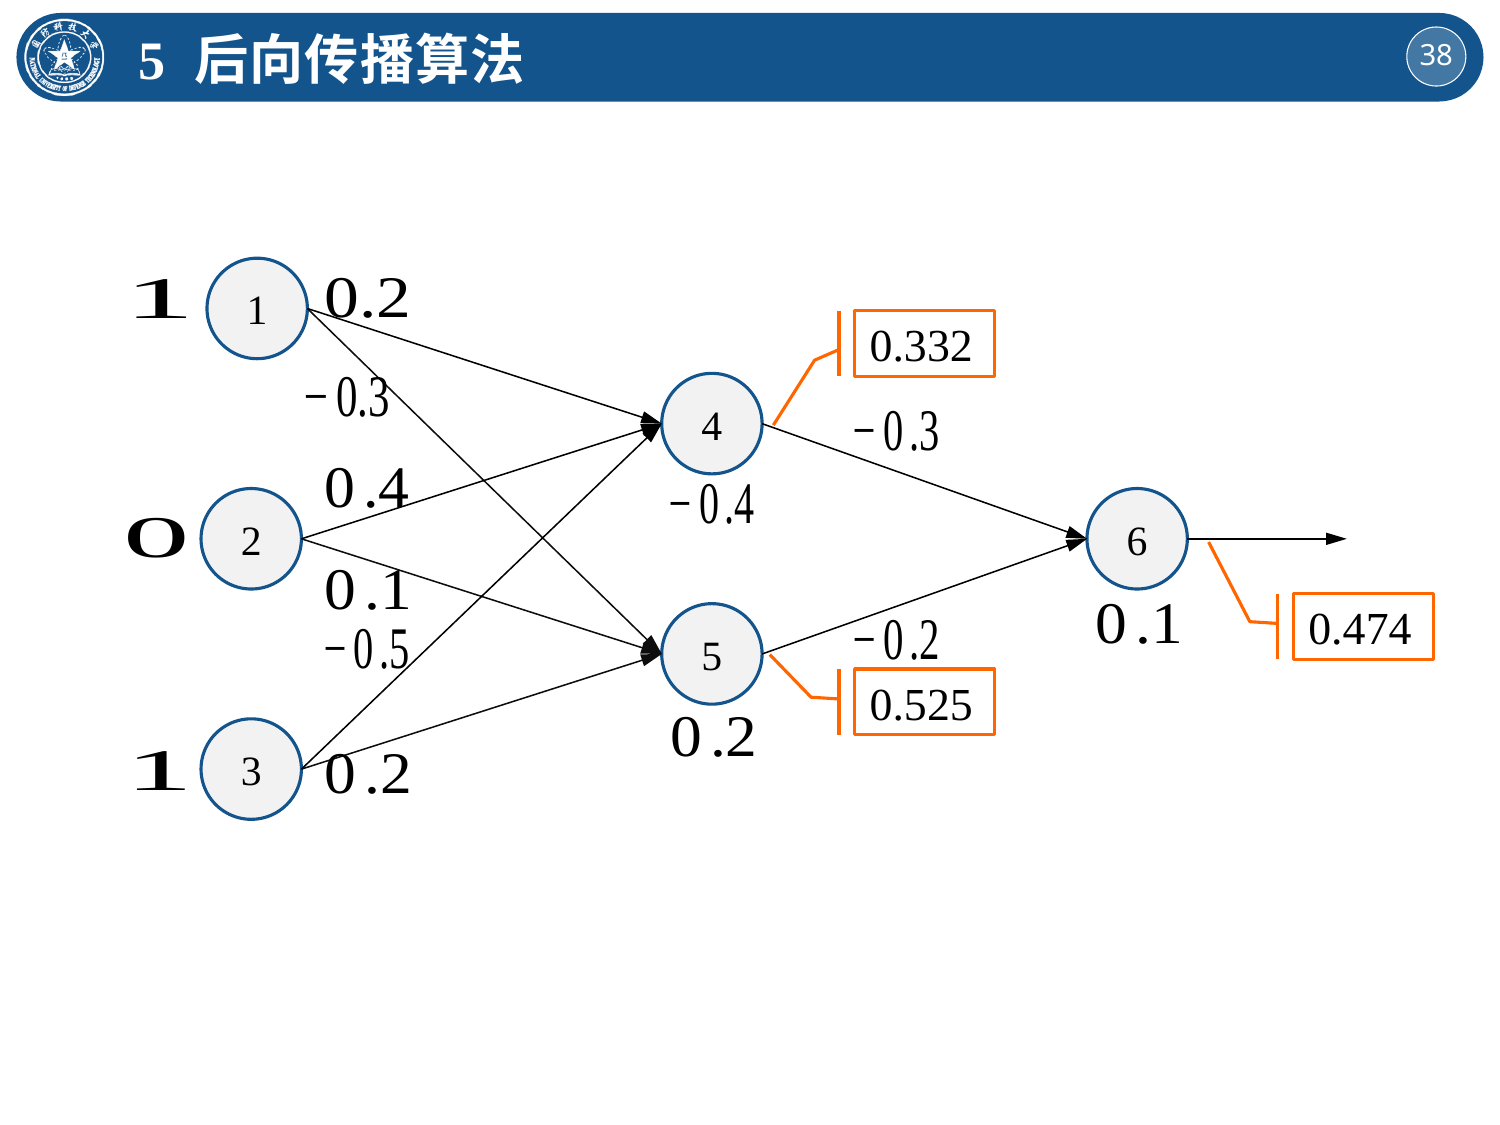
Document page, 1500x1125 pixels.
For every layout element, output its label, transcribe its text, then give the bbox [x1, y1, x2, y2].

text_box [761, 423, 1088, 538]
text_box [307, 308, 662, 422]
text_box 6 [1092, 488, 1188, 590]
text_box 0.332 [854, 310, 995, 377]
text_box 4 [668, 373, 763, 474]
text_box 3 [201, 718, 301, 820]
picture [16, 9, 111, 104]
text_box 0.525 [854, 669, 995, 735]
text_box 2 [201, 488, 295, 590]
text_box 5 后向传播算法 [124, 17, 712, 98]
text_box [301, 423, 662, 770]
text_box 1 [206, 258, 308, 359]
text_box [761, 538, 1088, 655]
text_box 5 [668, 603, 762, 705]
text_box 0.474 [1293, 593, 1434, 660]
